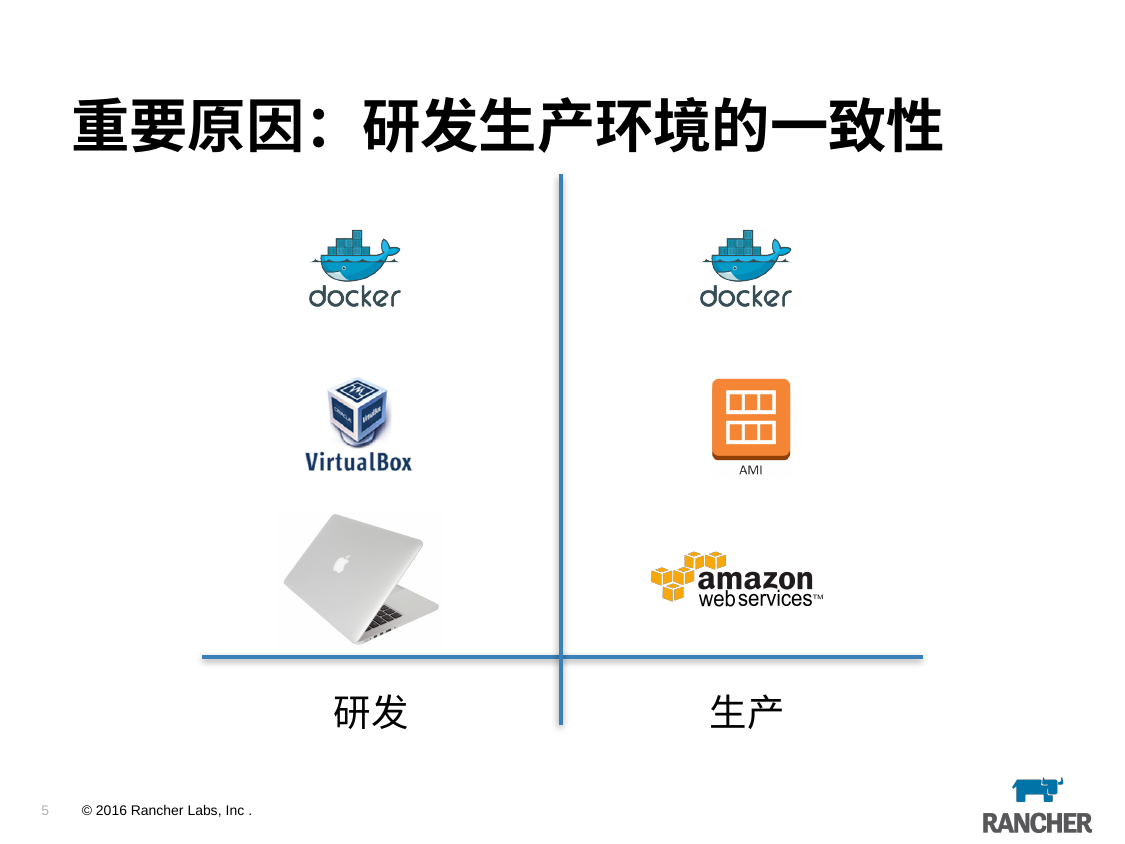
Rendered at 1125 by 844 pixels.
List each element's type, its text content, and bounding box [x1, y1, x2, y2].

slide_number 4 [15, 787, 65, 833]
title 重要原因：研发生产环境的一致性 [56, 33, 1069, 175]
picture [971, 768, 1099, 844]
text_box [201, 174, 924, 769]
